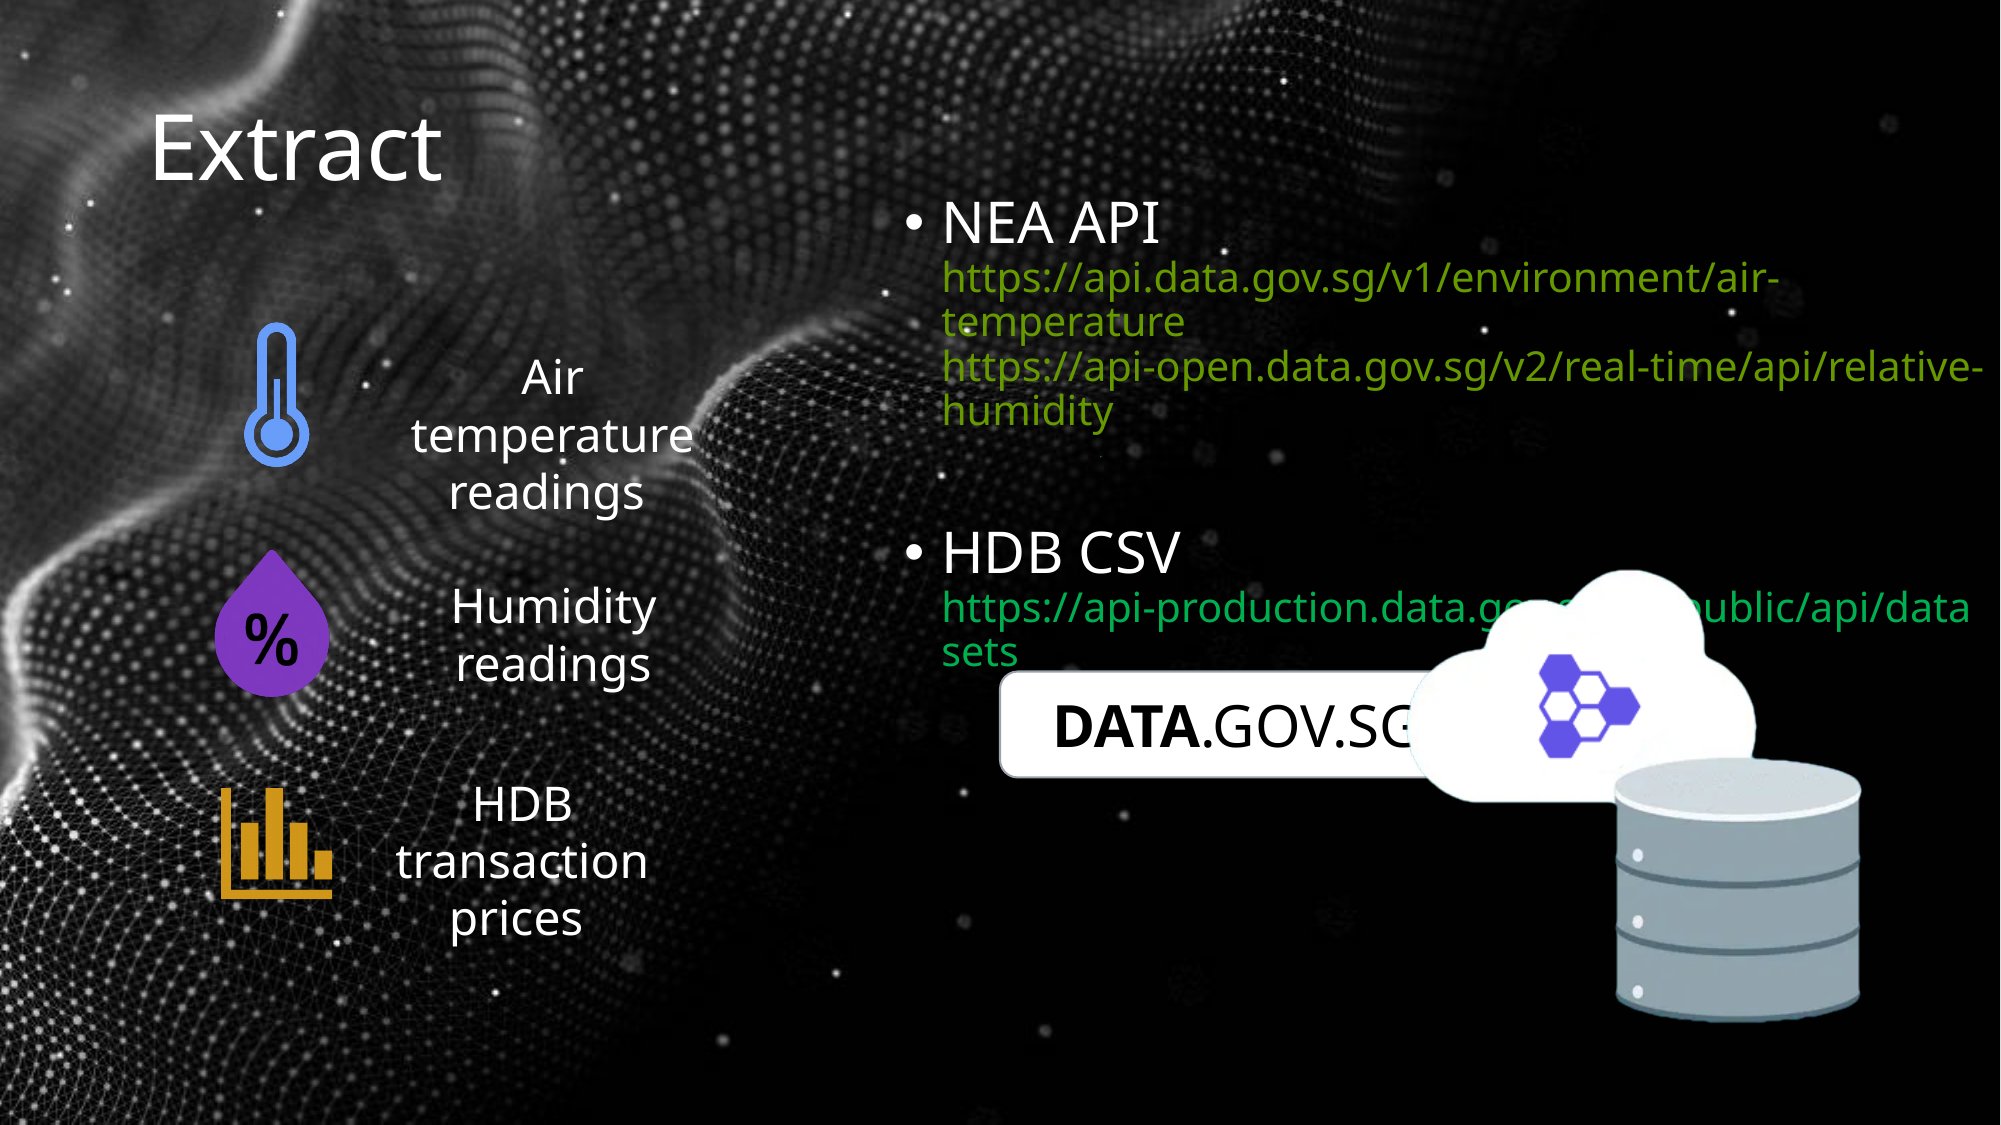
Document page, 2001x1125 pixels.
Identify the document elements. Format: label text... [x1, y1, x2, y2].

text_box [999, 436, 2000, 1125]
list NEA API https://api.data.gov.sg/v1/environment/air-temperature https://api-open.data.gov.sg/v2/real-time/api/relative-humidity HDB CSV https://api-production.data.gov.sg/v2/public/api/datasets [889, 186, 2000, 436]
text_box [0, 0, 2000, 248]
title Extract [132, 93, 757, 248]
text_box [0, 248, 1043, 1125]
